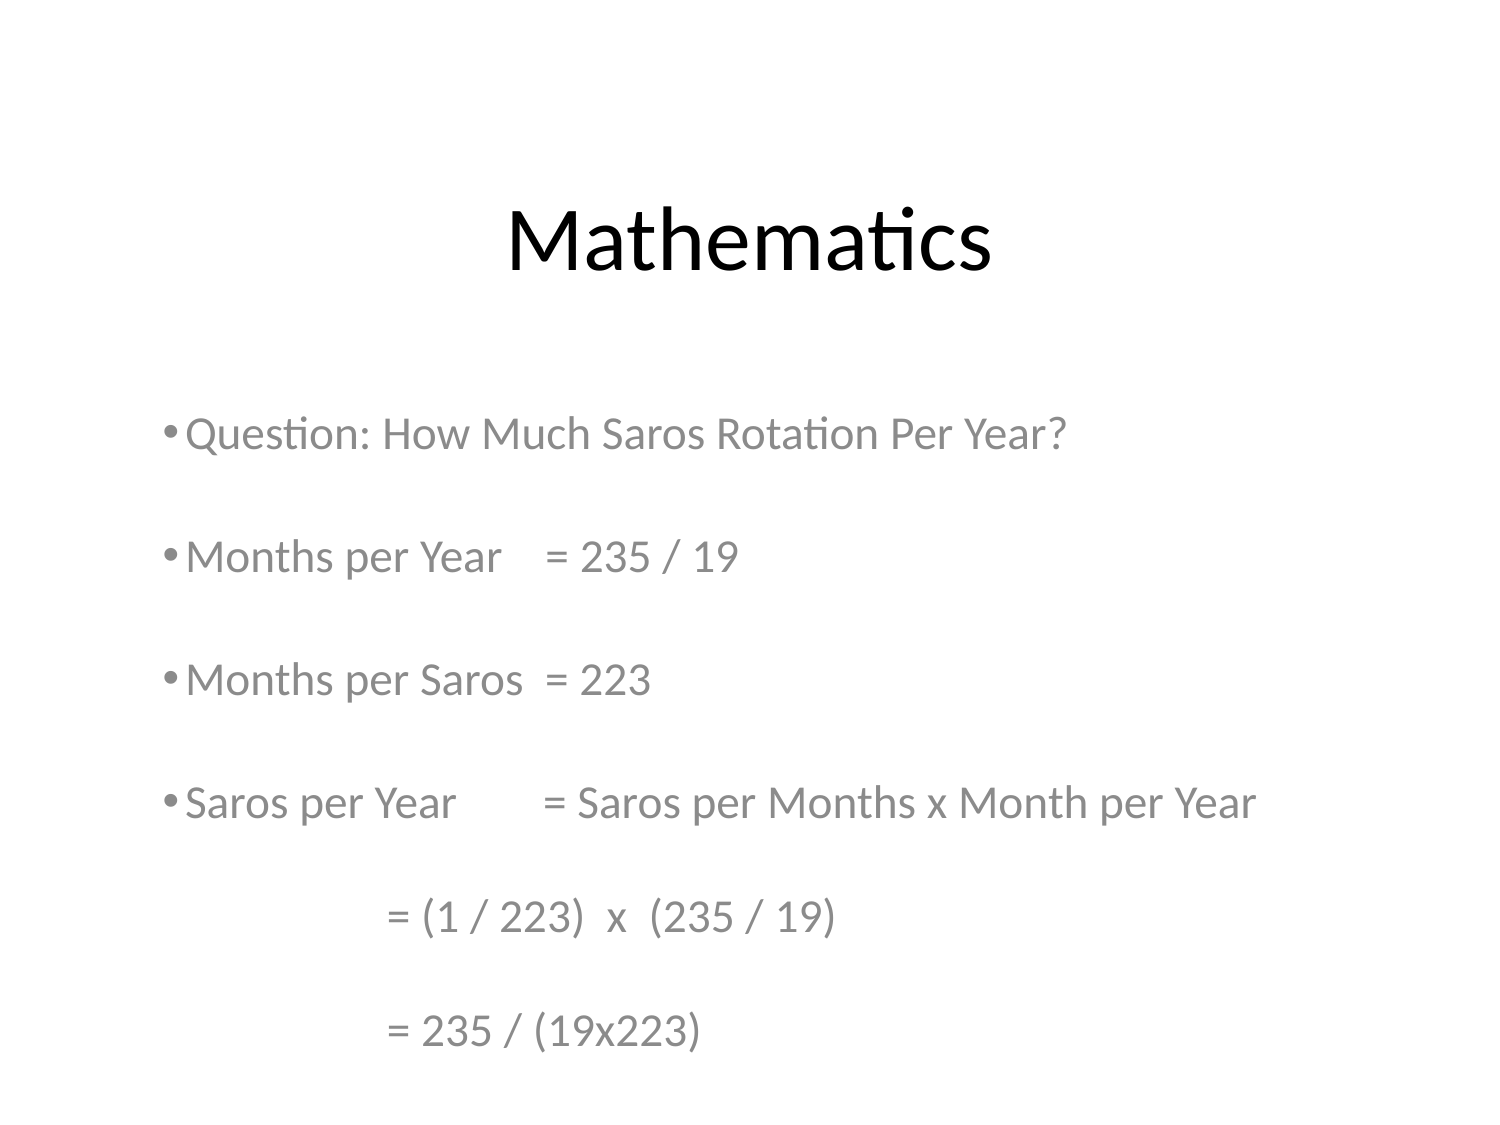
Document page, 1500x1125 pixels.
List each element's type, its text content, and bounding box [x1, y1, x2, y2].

title Mathematics [112, 113, 1388, 355]
subtitle Question: How Much Saros Rotation Per Year? Months per Year = 235 / 19 Months per Saros = 223 Saros per Year = Saros per Months x Month per Year = (1 / 223) x (235 / 19) = 235 / (19x223) [147, 338, 1412, 1071]
